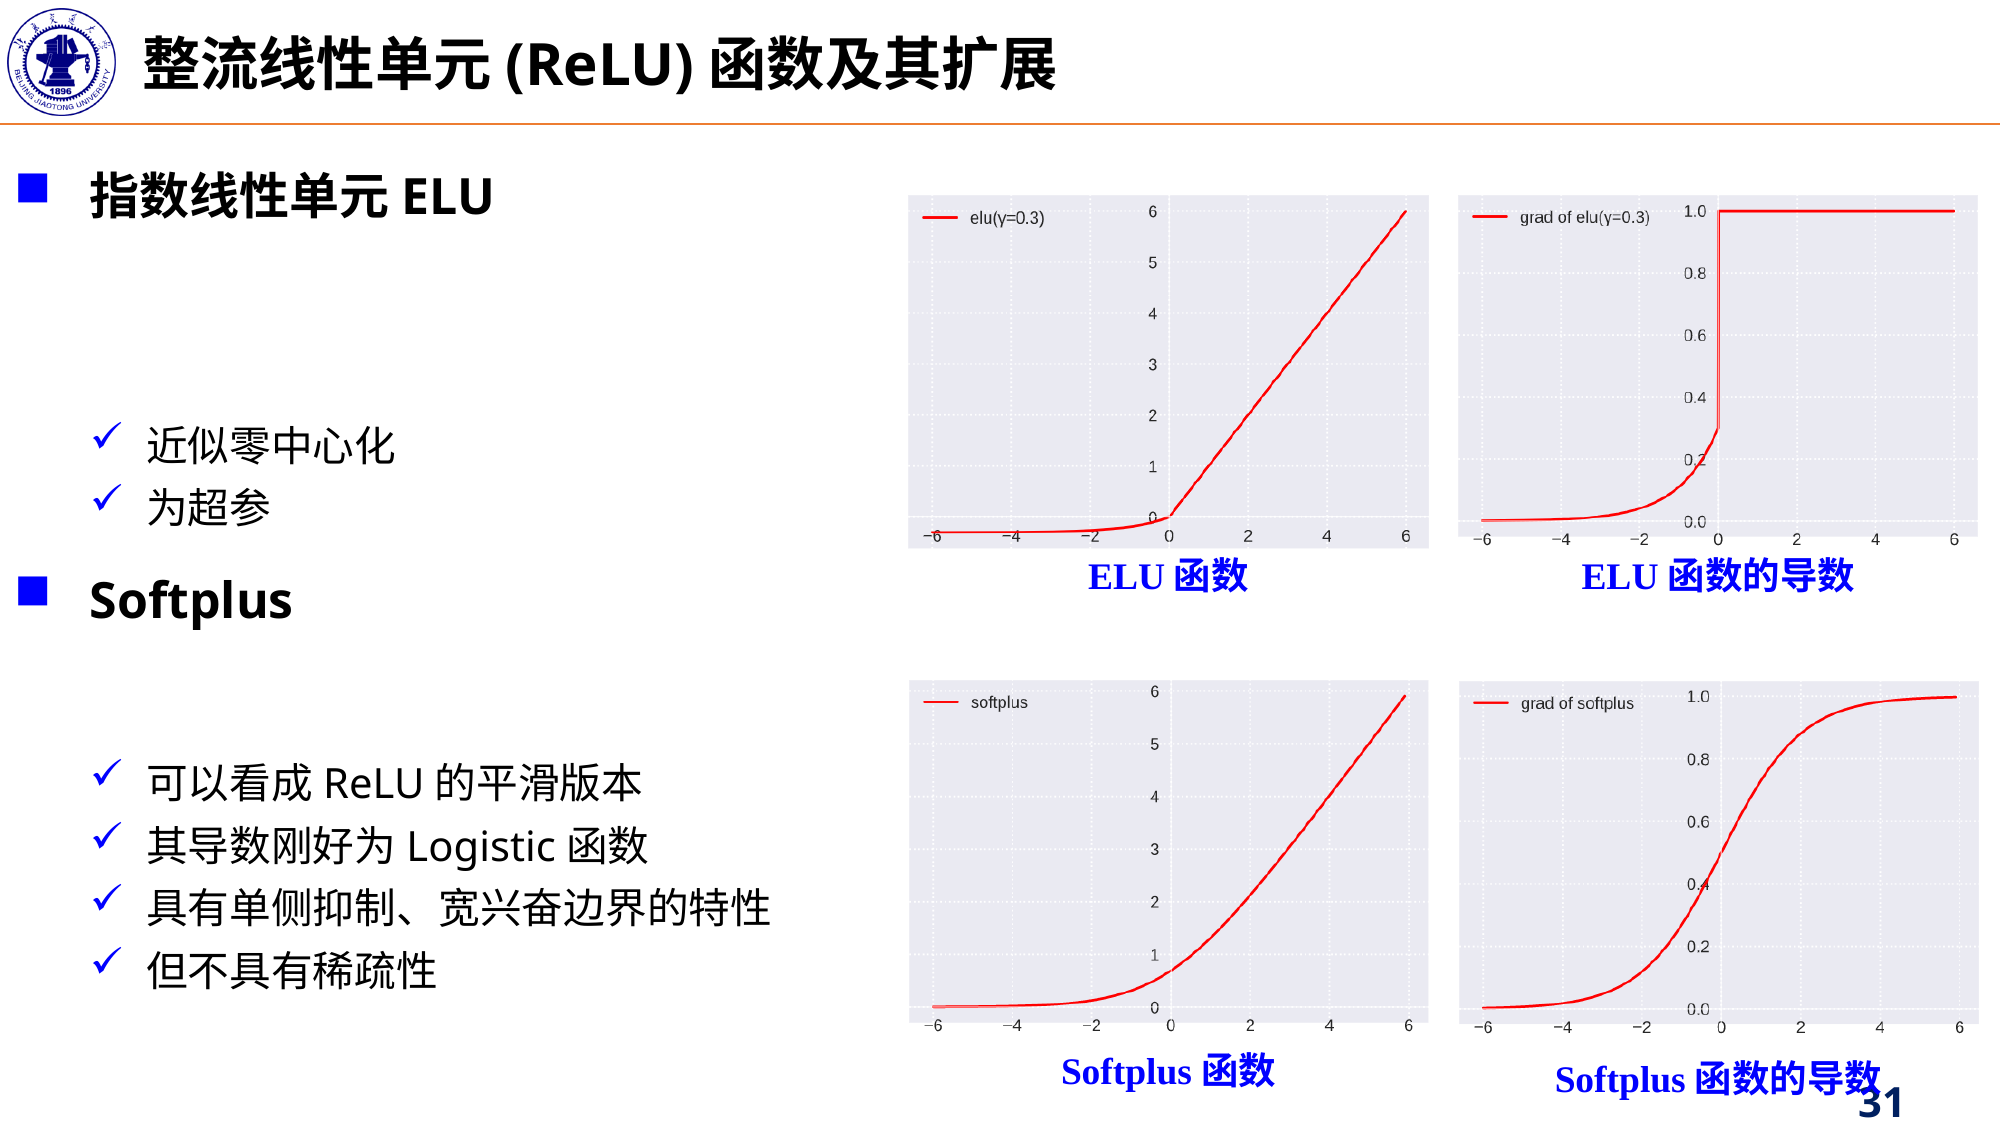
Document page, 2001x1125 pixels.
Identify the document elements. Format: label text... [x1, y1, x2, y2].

picture [1458, 680, 1979, 1036]
text_box ELU函数的导数 [1566, 549, 1870, 605]
picture [908, 194, 1429, 549]
text_box ELU函数 [1073, 549, 1264, 605]
text_box Softplus函数的导数 [1539, 1047, 1897, 1108]
text_box Softplus函数 [1046, 1039, 1291, 1100]
picture [7, 8, 116, 116]
text_box 整流线性单元(ReLU)函数及其扩展 [127, 19, 1958, 105]
picture [1458, 194, 1979, 549]
picture [908, 680, 1429, 1036]
